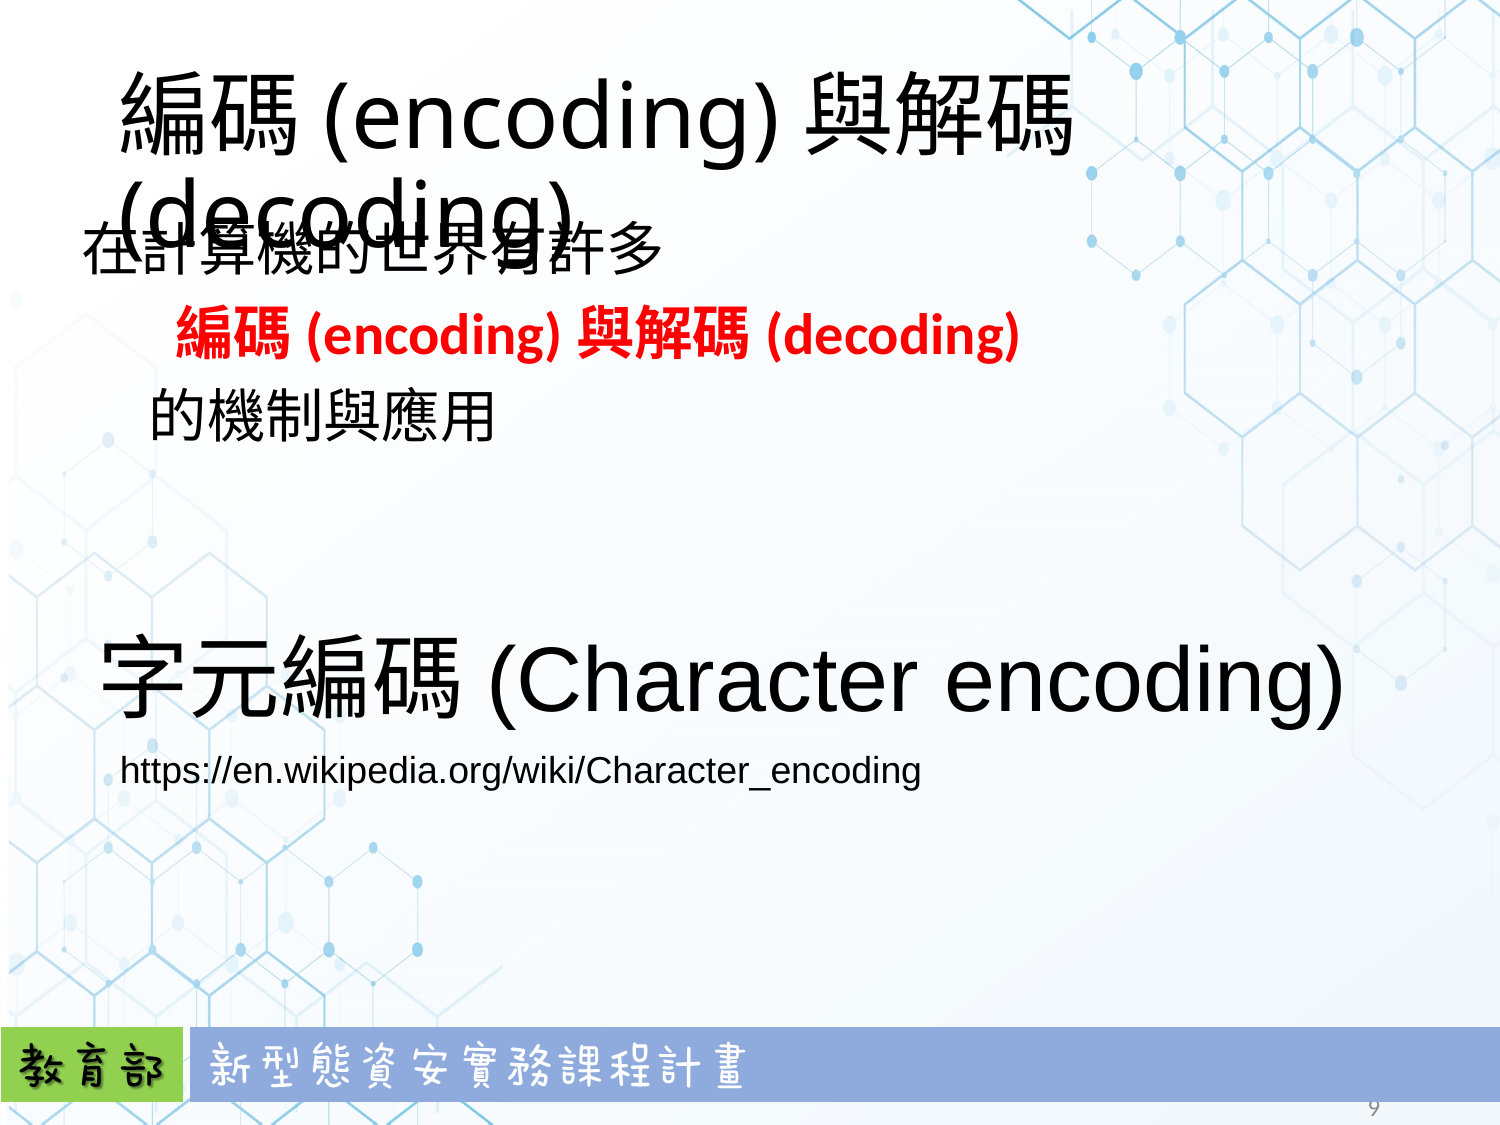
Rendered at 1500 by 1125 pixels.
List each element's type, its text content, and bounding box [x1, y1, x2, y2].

title 編碼(encoding)與解碼(decoding) [103, 59, 1397, 212]
text_box 字元編碼(Character encoding) [82, 612, 1363, 738]
text_box https://en.wikipedia.org/wiki/Character_encoding [104, 738, 938, 799]
picture [0, 0, 1500, 1125]
list 在計算機的世界有許多 編碼(encoding)與解碼(decoding) 的機制與應用 [66, 212, 1417, 513]
